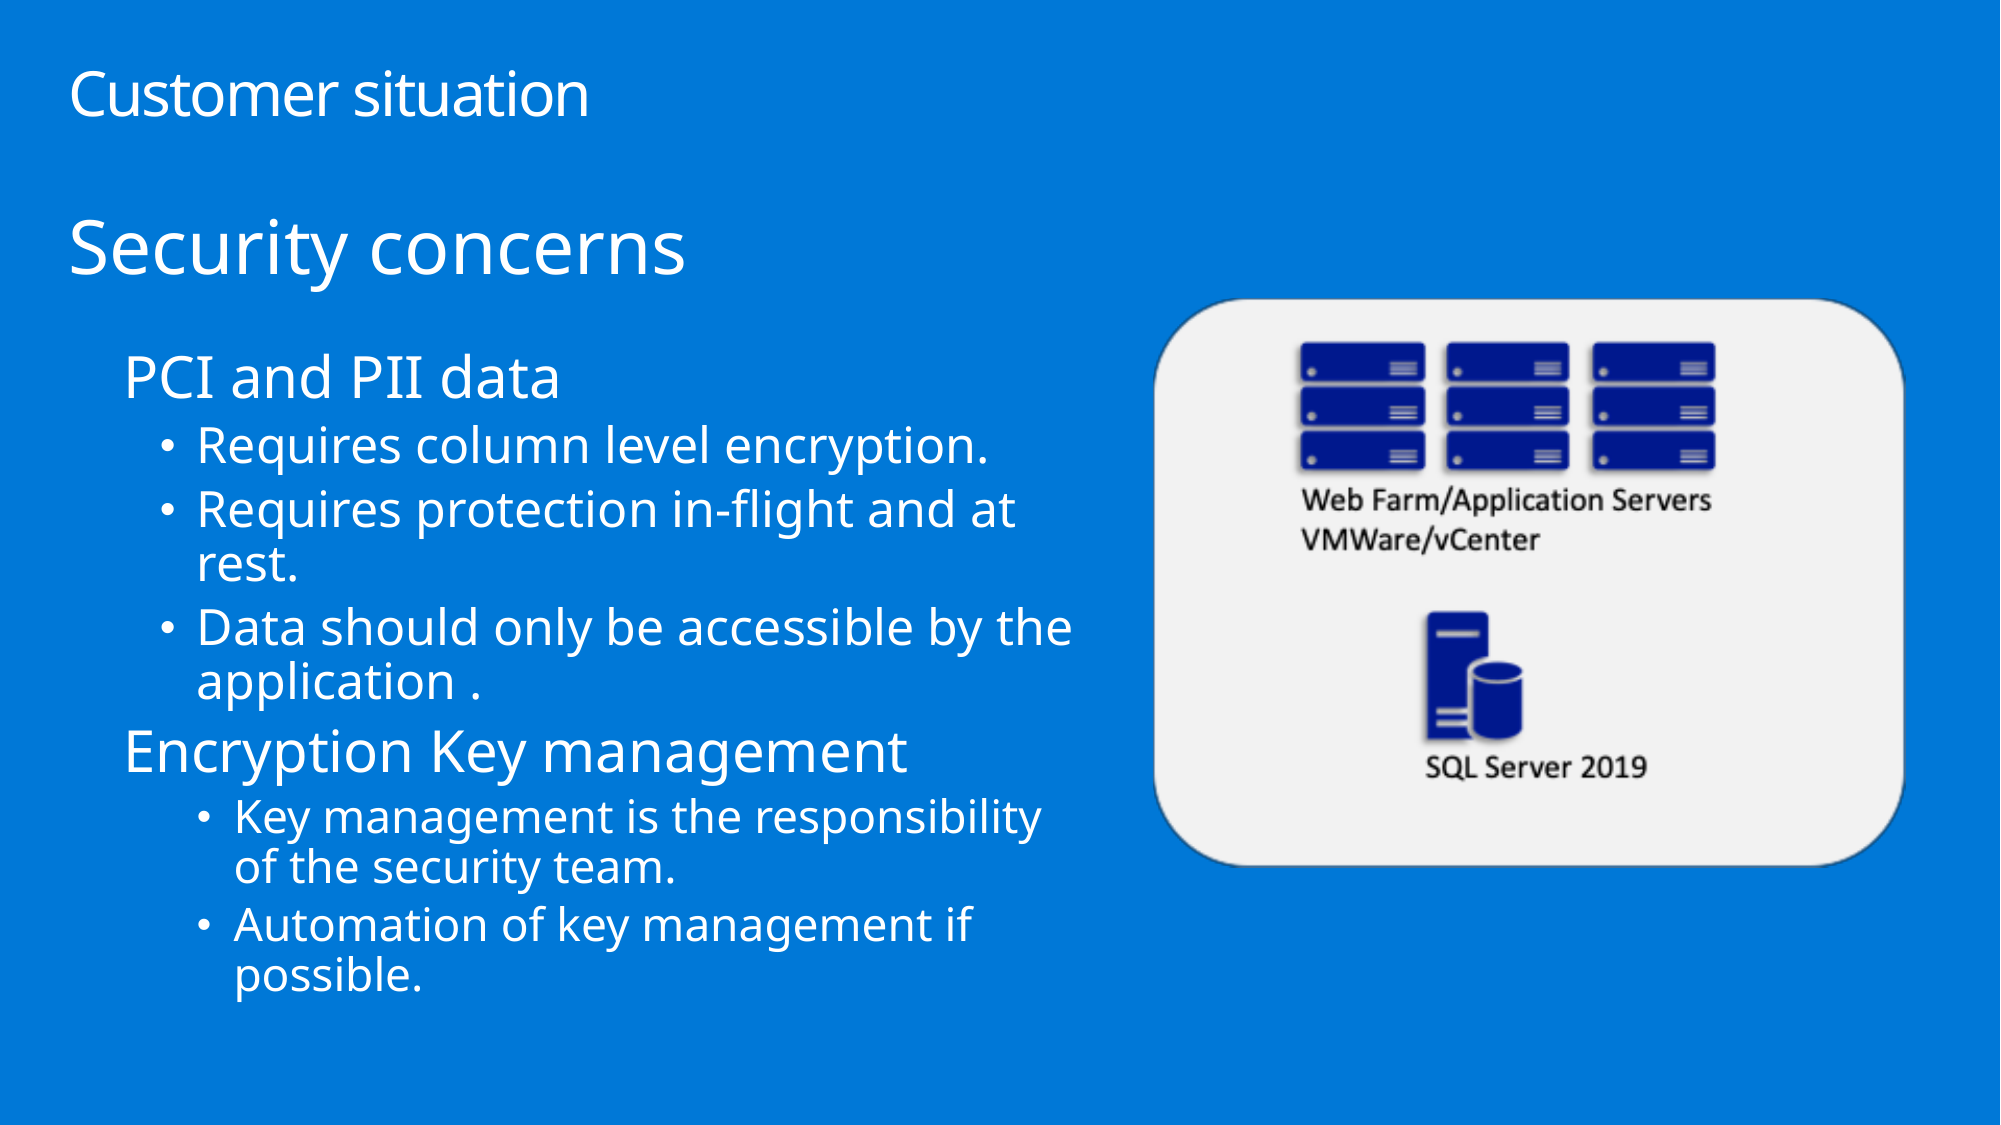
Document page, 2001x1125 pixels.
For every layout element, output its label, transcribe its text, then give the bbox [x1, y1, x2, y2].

picture [1153, 298, 1907, 868]
list Security concerns PCI and PII data Requires column level encryption. Requires protection in-flight and at rest. Data should only be accessible by the application . Encryption Key management Key management is the responsibility of the security team. Automation of key management if possible. [44, 195, 1110, 1050]
title Customer situation [44, 47, 1957, 196]
